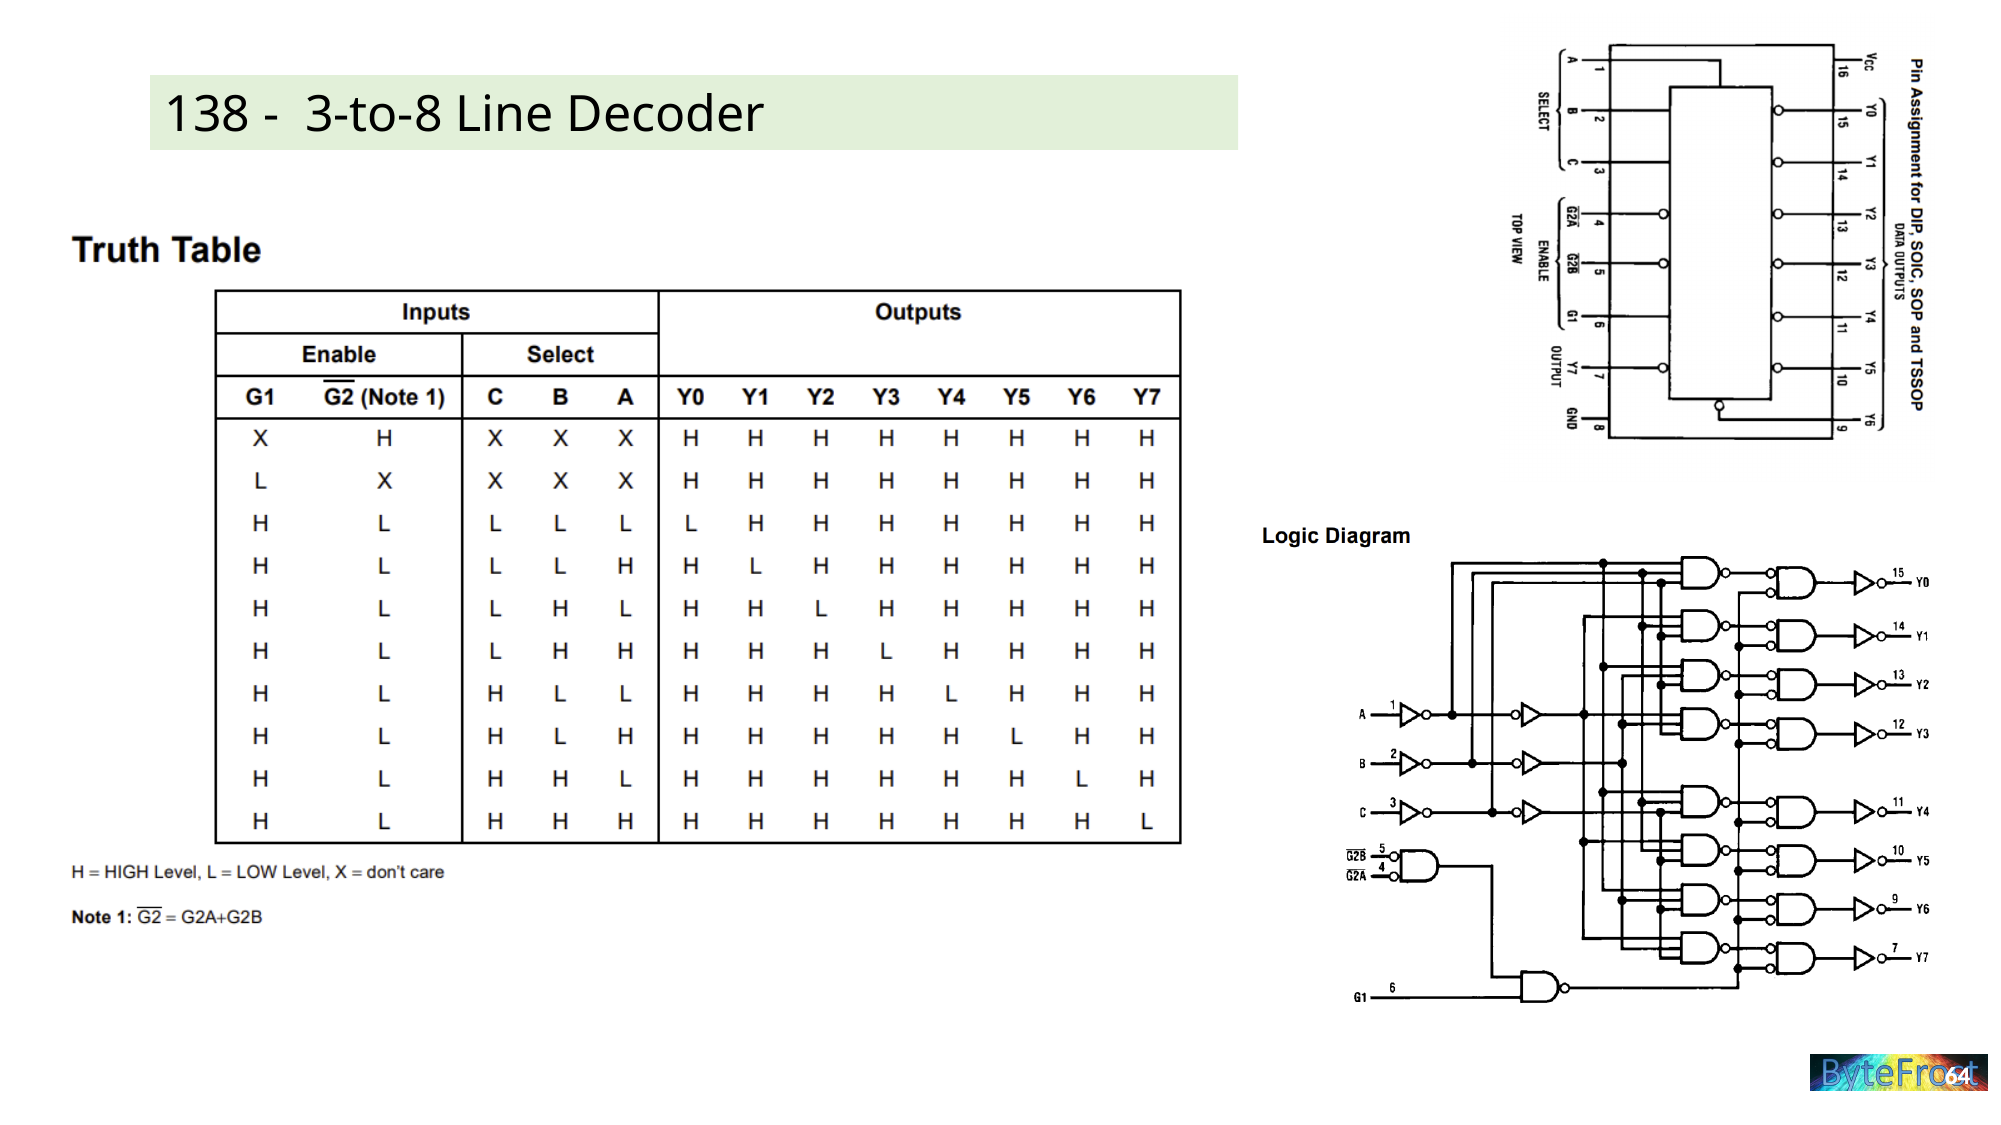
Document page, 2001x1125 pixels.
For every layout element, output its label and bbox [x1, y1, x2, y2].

picture [1483, 14, 1952, 482]
picture [1810, 1054, 1988, 1091]
title [150, 75, 1239, 150]
picture [1254, 516, 1981, 1003]
picture [65, 207, 1203, 937]
